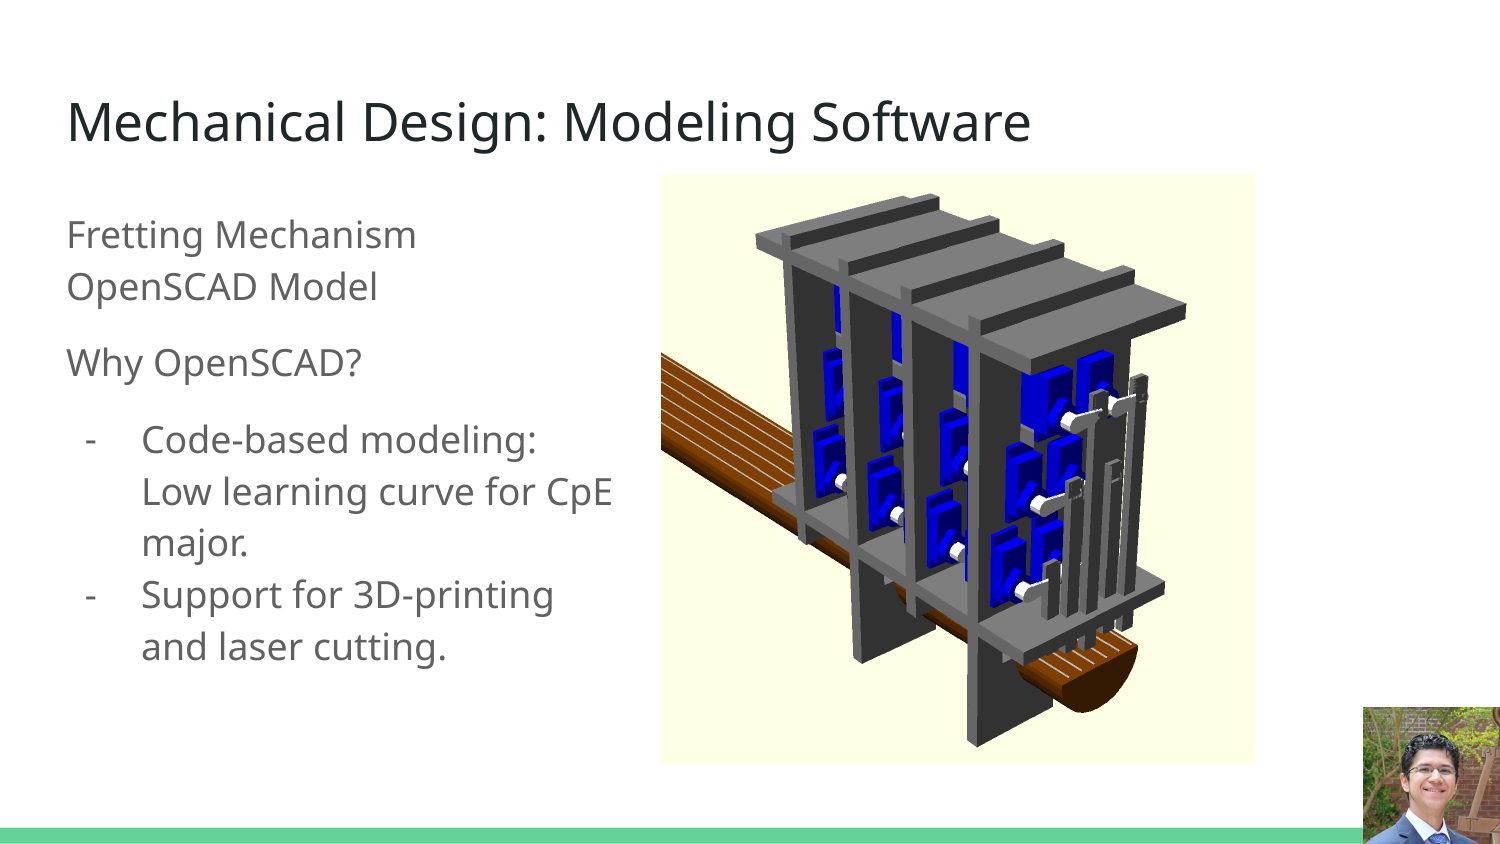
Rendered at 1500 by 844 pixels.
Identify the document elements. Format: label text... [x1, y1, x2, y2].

title Mechanical Design: Modeling Software [51, 72, 1449, 167]
picture [1363, 707, 1500, 844]
picture [660, 174, 1255, 765]
list Fretting Mechanism OpenSCAD Model Why OpenSCAD? Code-based modeling: Low learning curve for CpE major. Support for 3D-printing and laser cutting. [51, 189, 630, 750]
